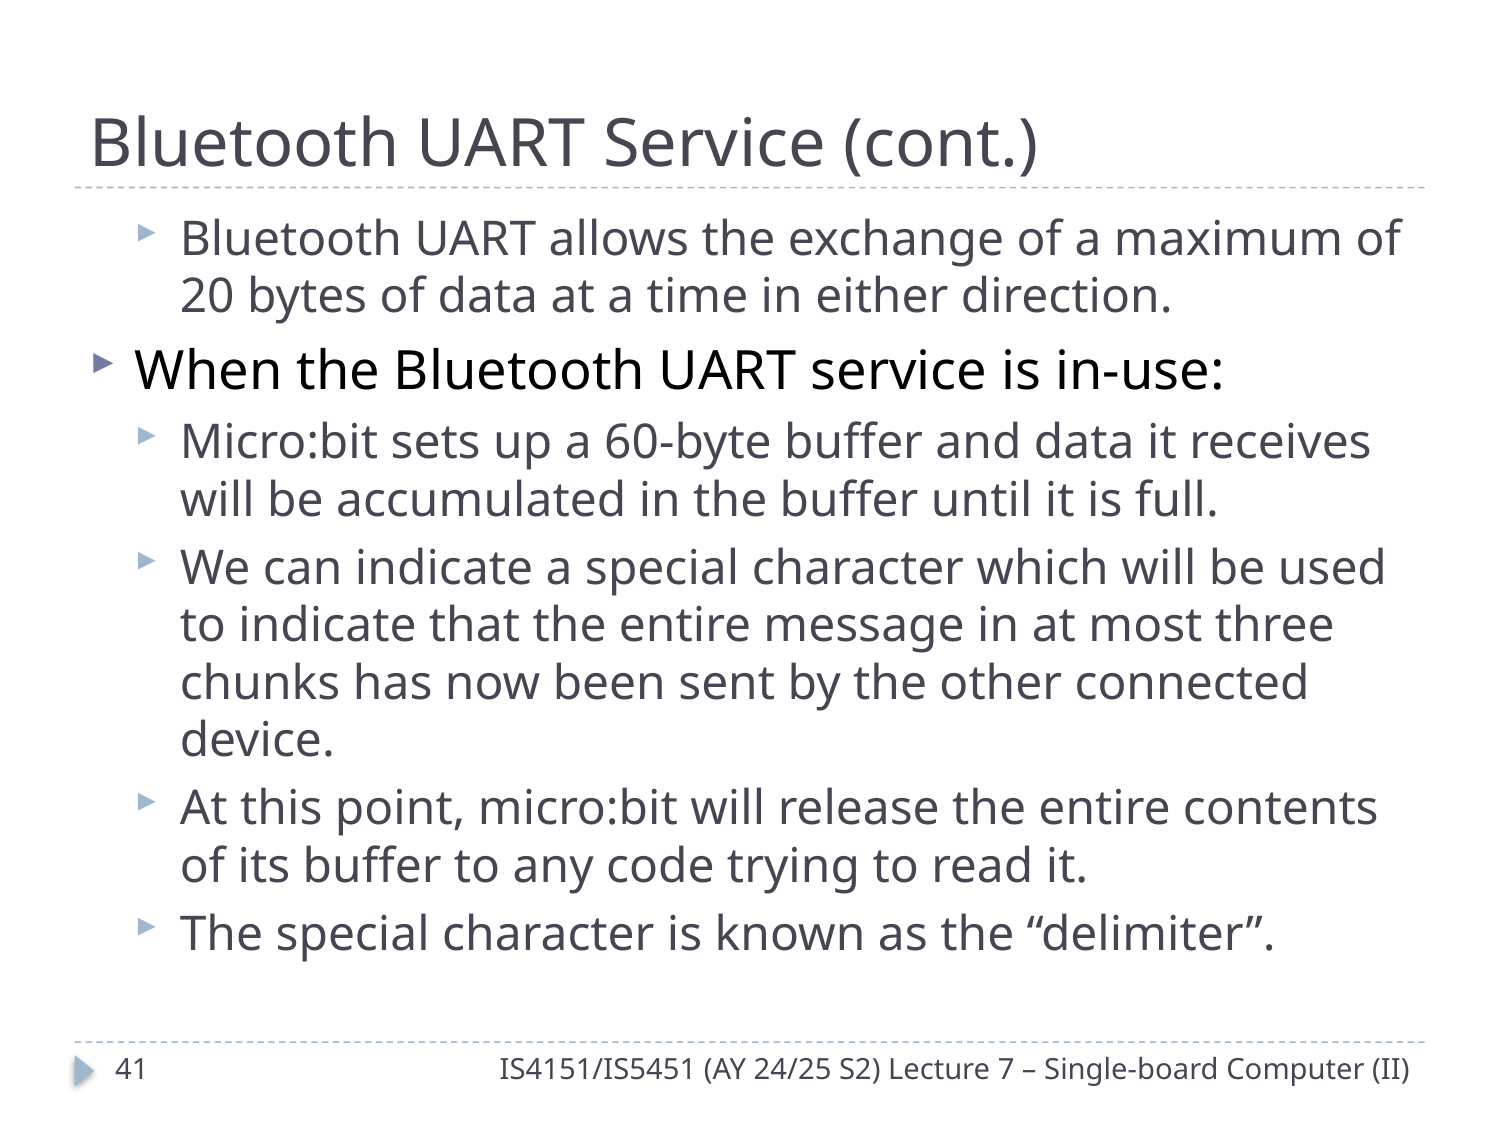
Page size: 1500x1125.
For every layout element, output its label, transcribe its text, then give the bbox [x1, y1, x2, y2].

slide_number 40 [100, 1043, 426, 1103]
title Bluetooth UART Service (cont.) [75, 24, 1425, 188]
footer IS4151/IS5451 (AY 24/25 S2) Lecture 7 – Single-board Computer (II) [426, 1043, 1425, 1103]
list Bluetooth UART allows the exchange of a maximum of 20 bytes of data at a time in either direction. When the Bluetooth UART service is in-use: Micro:bit sets up a 60-byte buffer and data it receives will be accumulated in the buffer until it is full. We can indicate a special character which will be used to indicate that the entire message in at most three chunks has now been sent by the other connected device. At this point, micro:bit will release the entire contents of its buffer to any code trying to read it. The special character is known as the “delimiter”. [75, 200, 1425, 1043]
